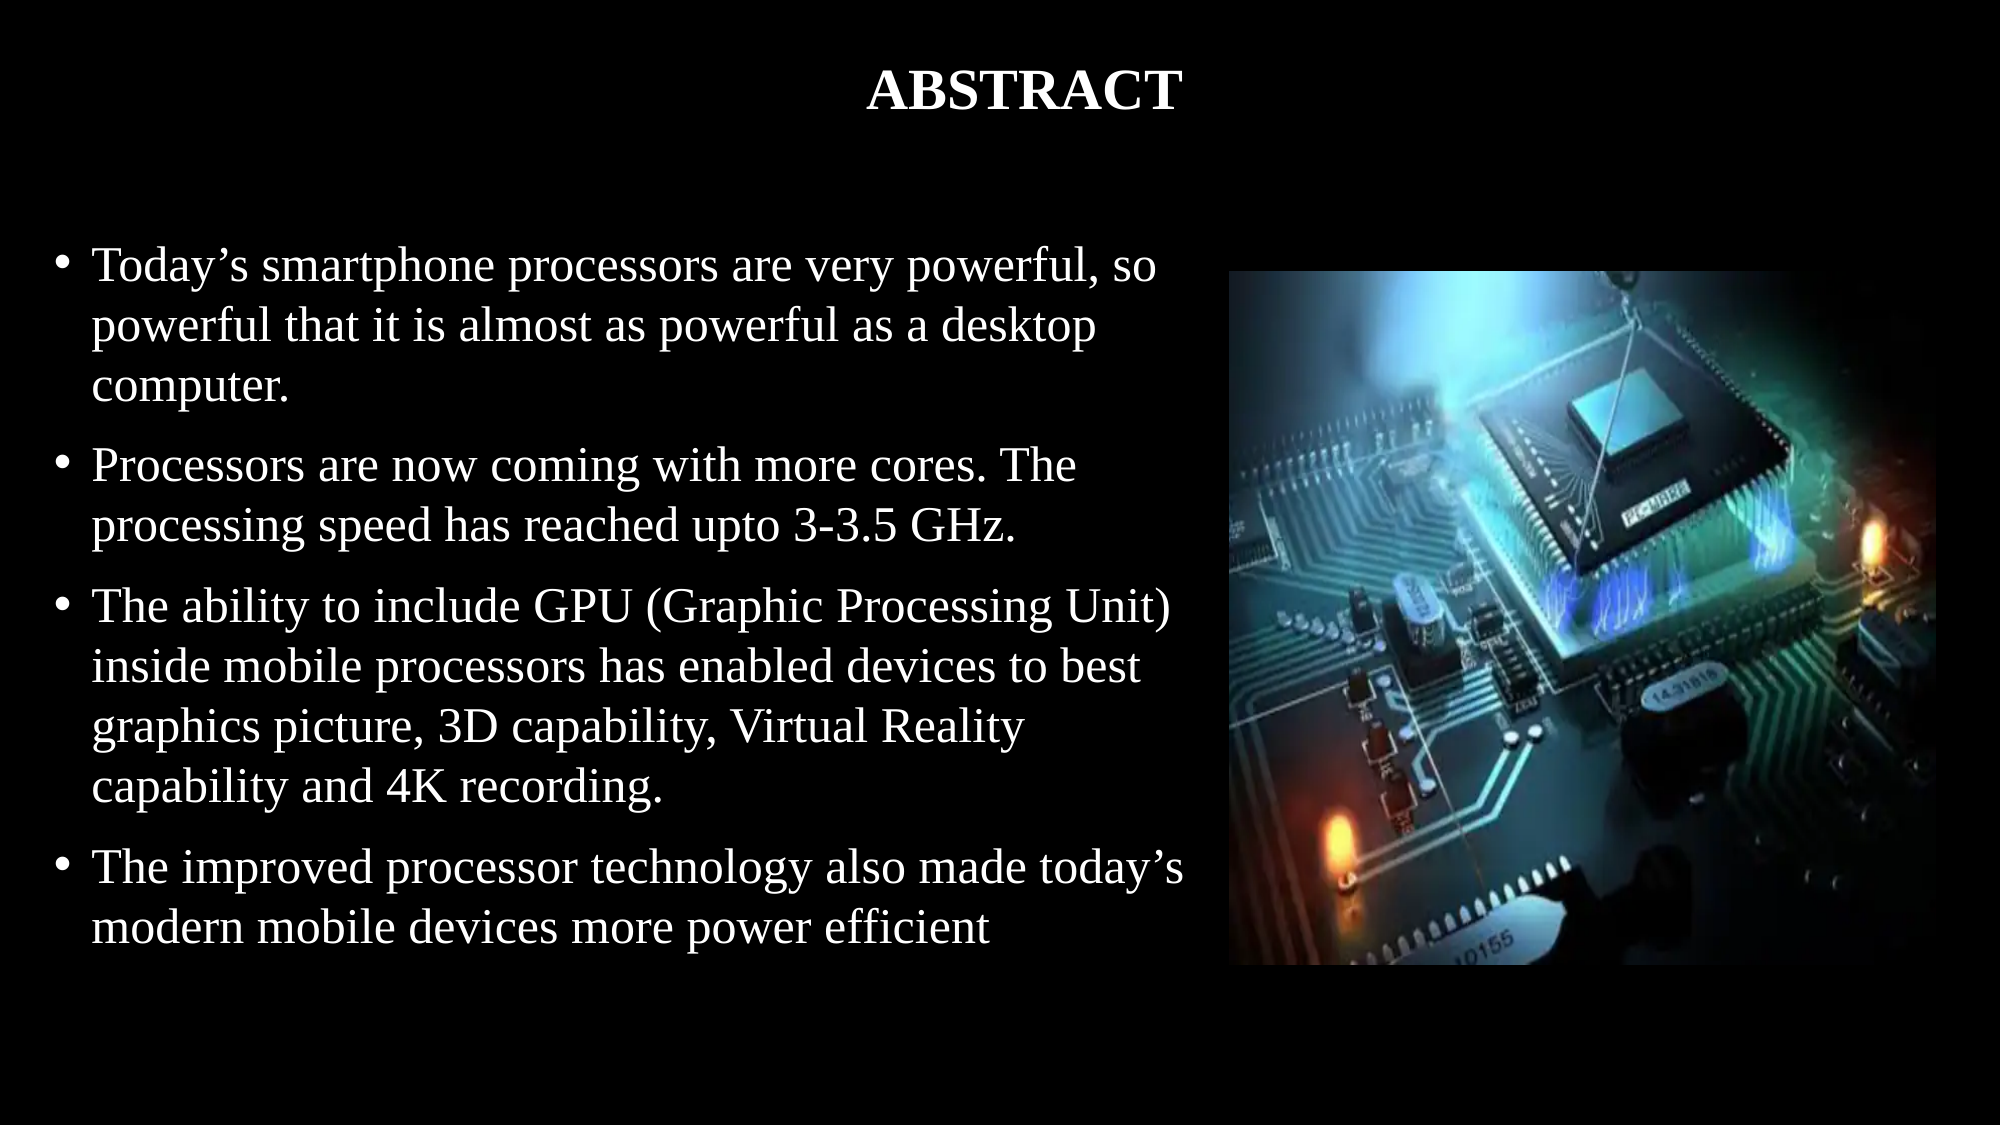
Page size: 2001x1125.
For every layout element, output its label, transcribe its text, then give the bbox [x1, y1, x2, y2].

list Today’s smartphone processors are very powerful, so powerful that it is almost as powerful as a desktop computer. Processors are now coming with more cores. The processing speed has reached upto 3-3.5 GHz. The ability to include GPU (Graphic Processing Unit) inside mobile processors has enabled devices to best graphics picture, 3D capability, Virtual Reality capability and 4K recording. The improved processor technology also made today’s modern mobile devices more power efficient [39, 223, 1214, 1014]
title ABSTRACT [162, 0, 1888, 199]
picture [1229, 271, 1936, 966]
